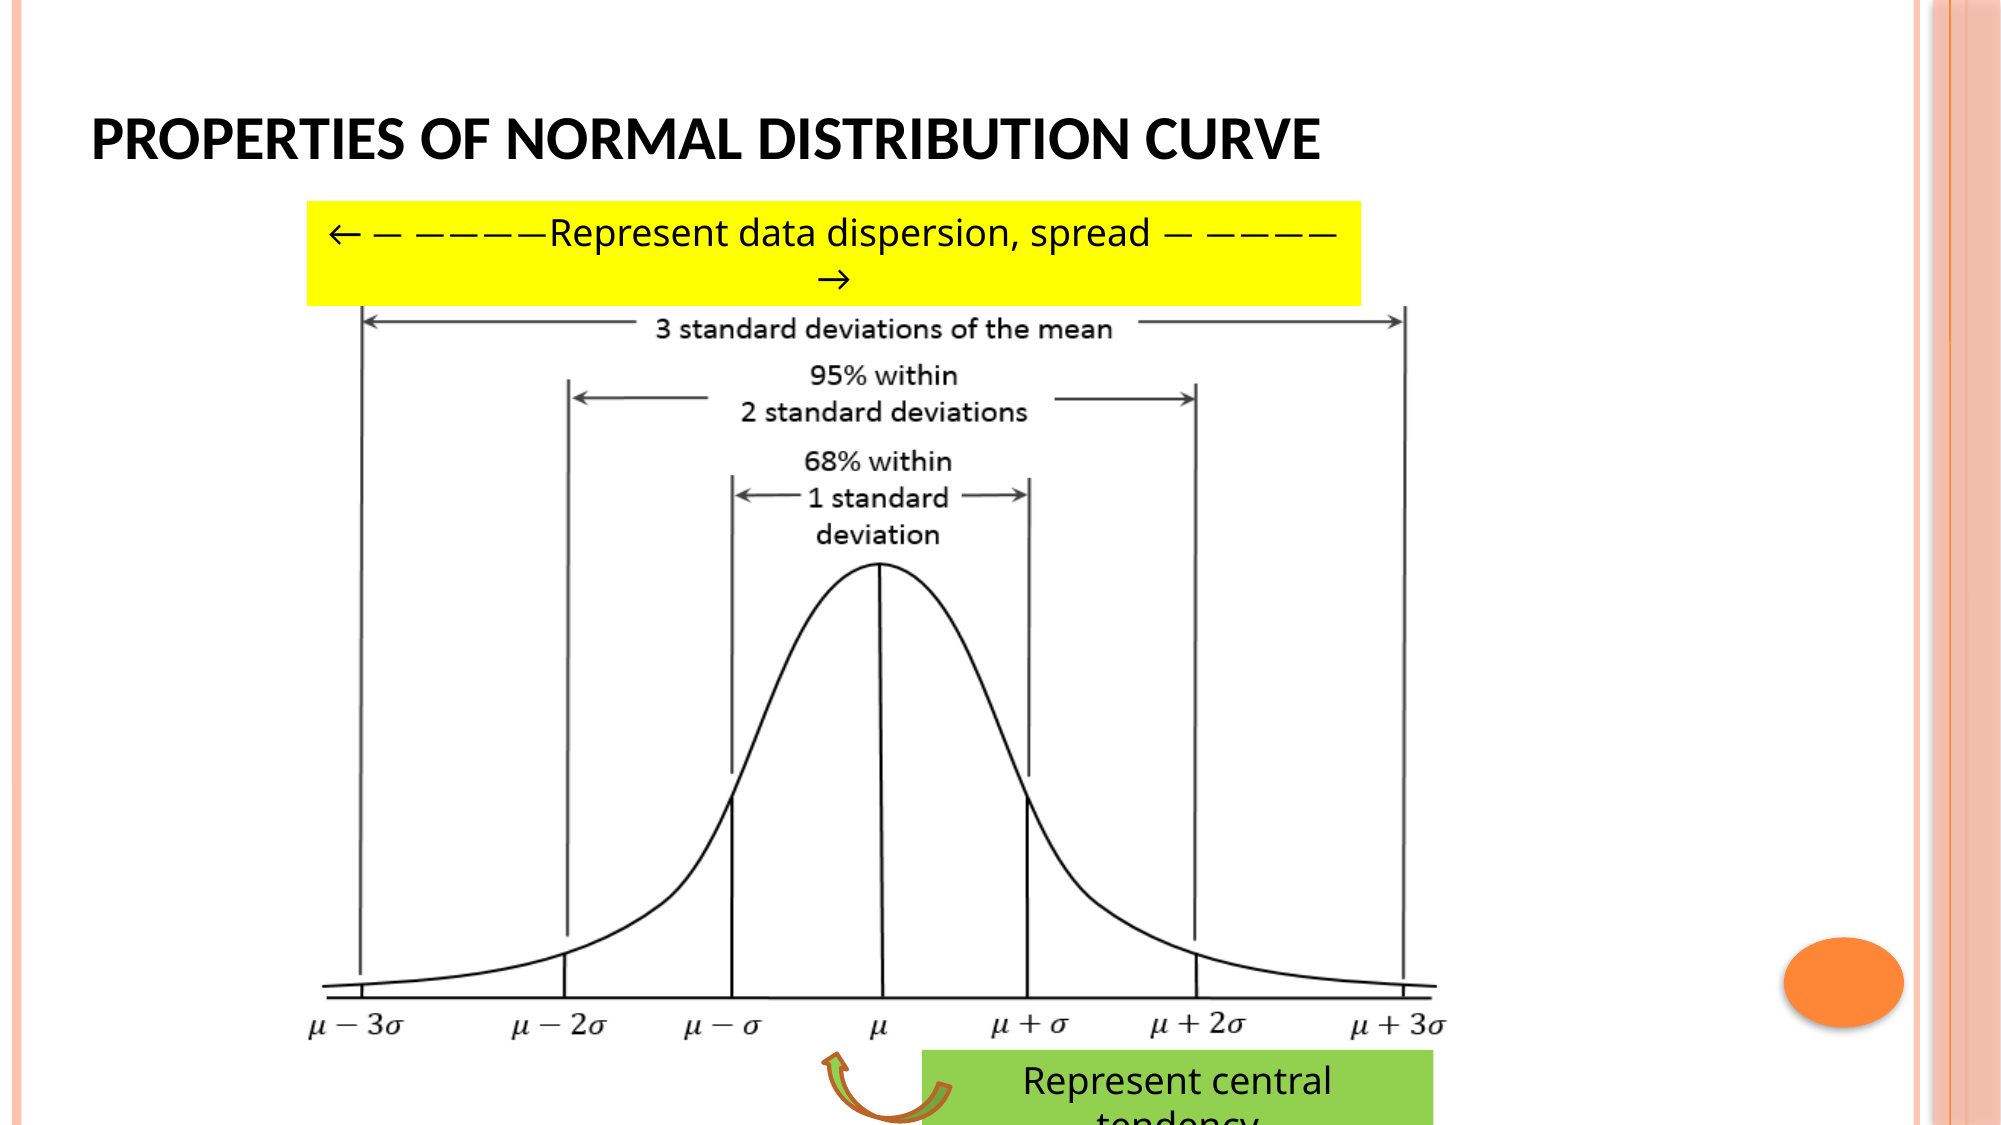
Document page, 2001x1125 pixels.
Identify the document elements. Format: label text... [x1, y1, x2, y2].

text_box ← — ————Represent data dispersion, spread — ————→ [306, 201, 1362, 261]
picture [292, 263, 1464, 1051]
title Properties of Normal Distribution Curve [76, 62, 1894, 180]
slide_number 58 [1583, 1062, 2000, 1125]
text_box [821, 1059, 953, 1124]
text_box Represent central tendency [922, 1059, 1434, 1125]
